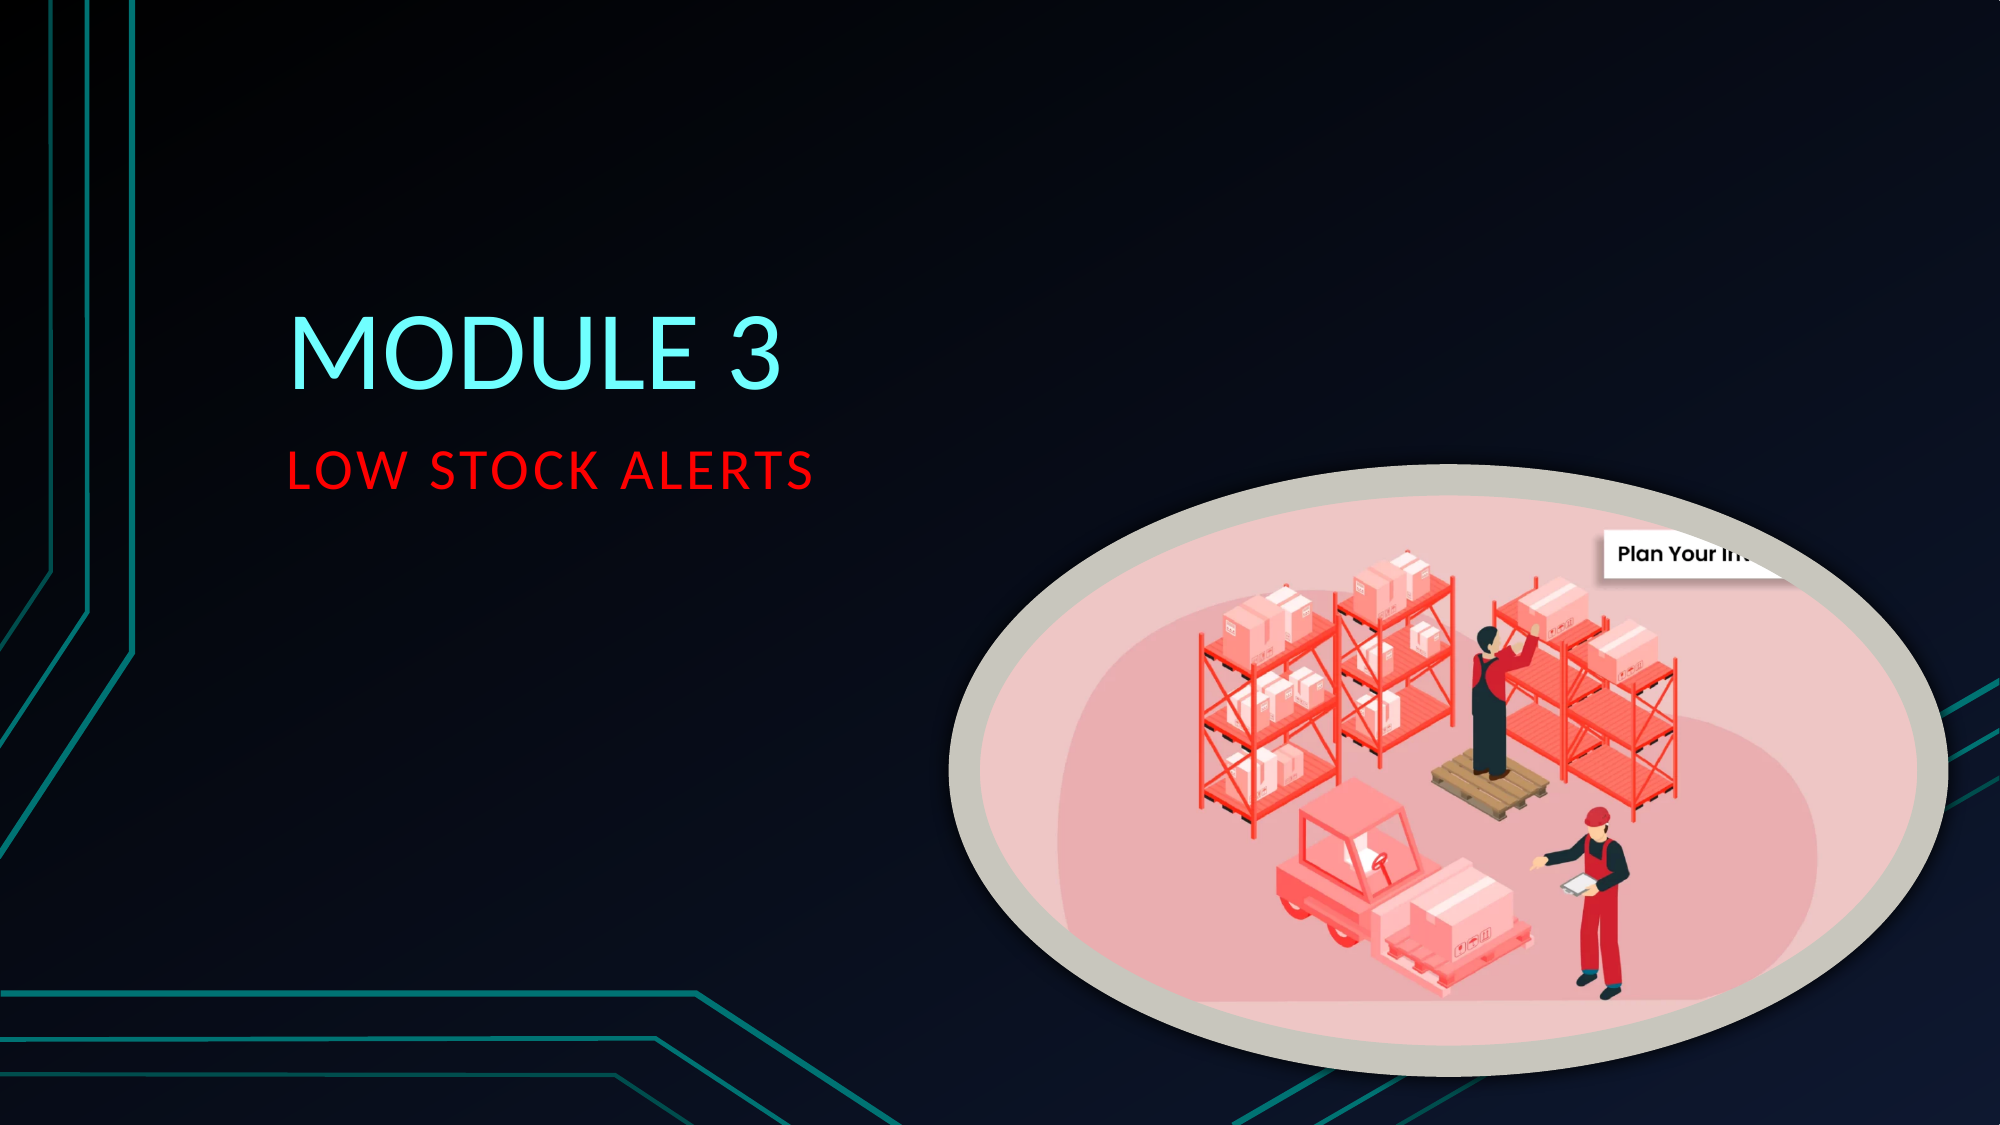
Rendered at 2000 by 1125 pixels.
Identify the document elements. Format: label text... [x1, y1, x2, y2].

title MODULE 3 [266, 95, 1700, 424]
subtitle Low stock Alerts [266, 429, 1700, 717]
picture [963, 479, 1934, 1062]
